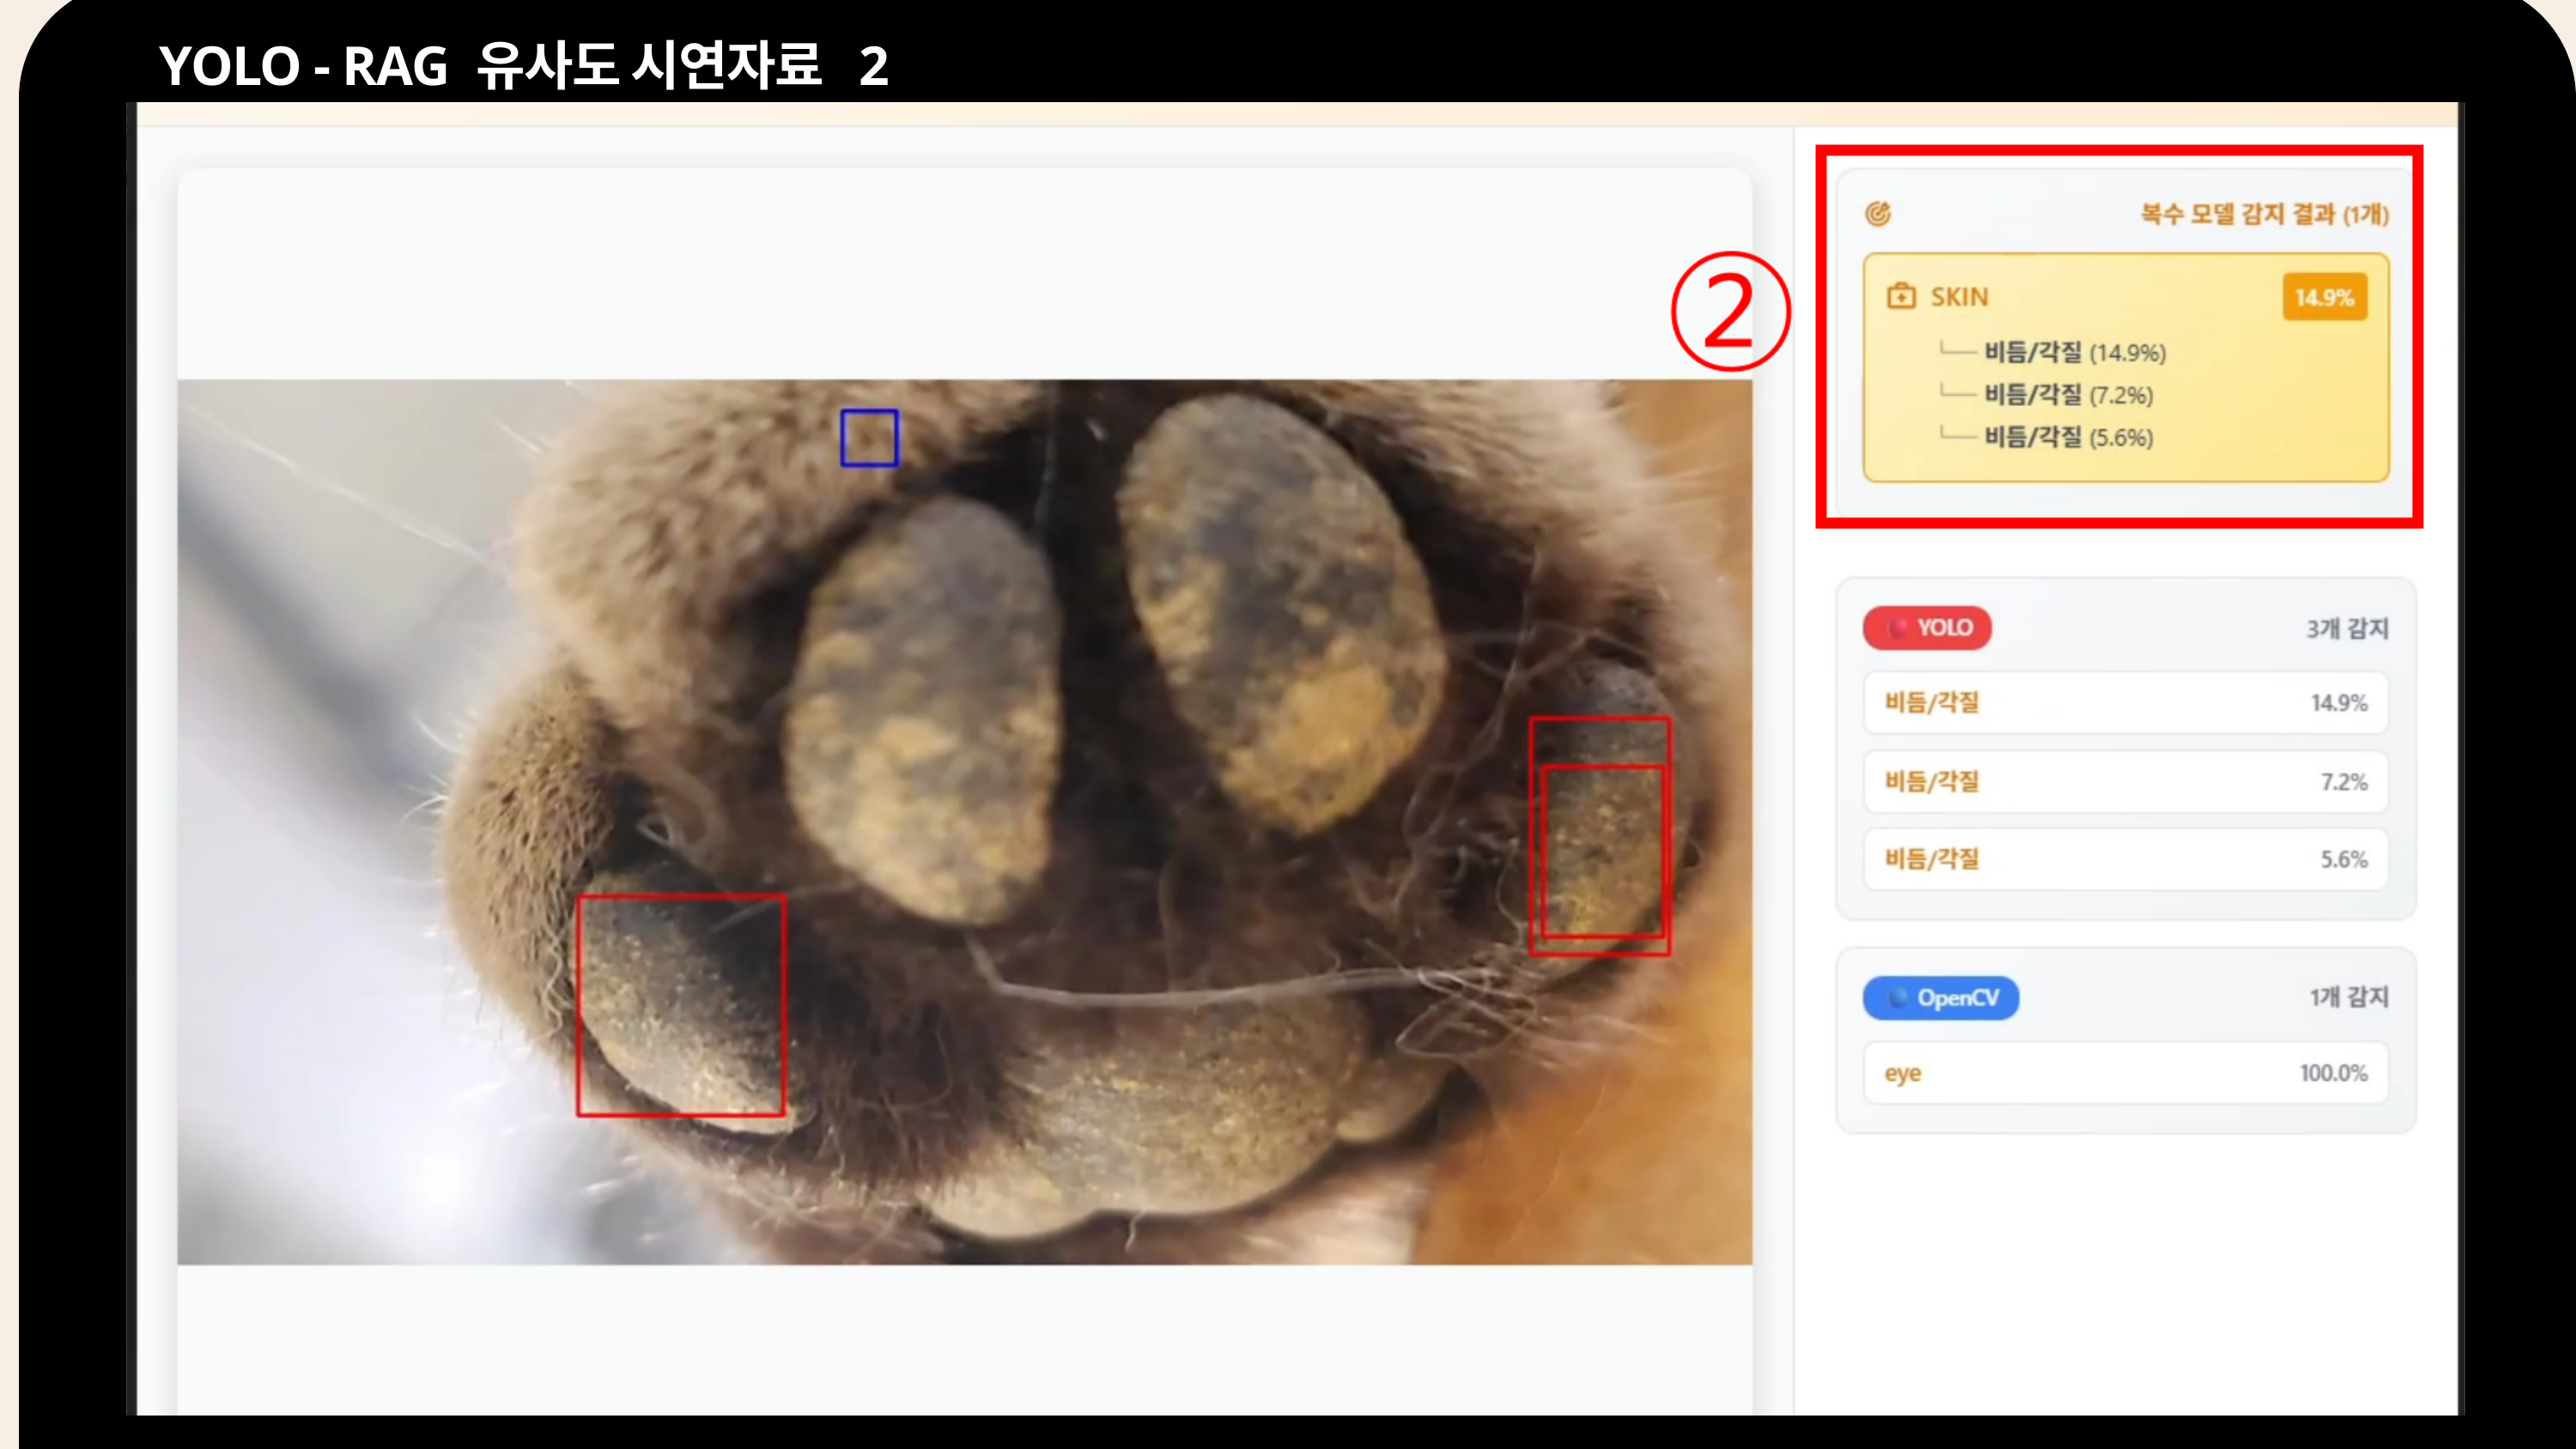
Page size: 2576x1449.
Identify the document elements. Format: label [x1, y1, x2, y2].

text_box [18, 0, 2576, 1449]
